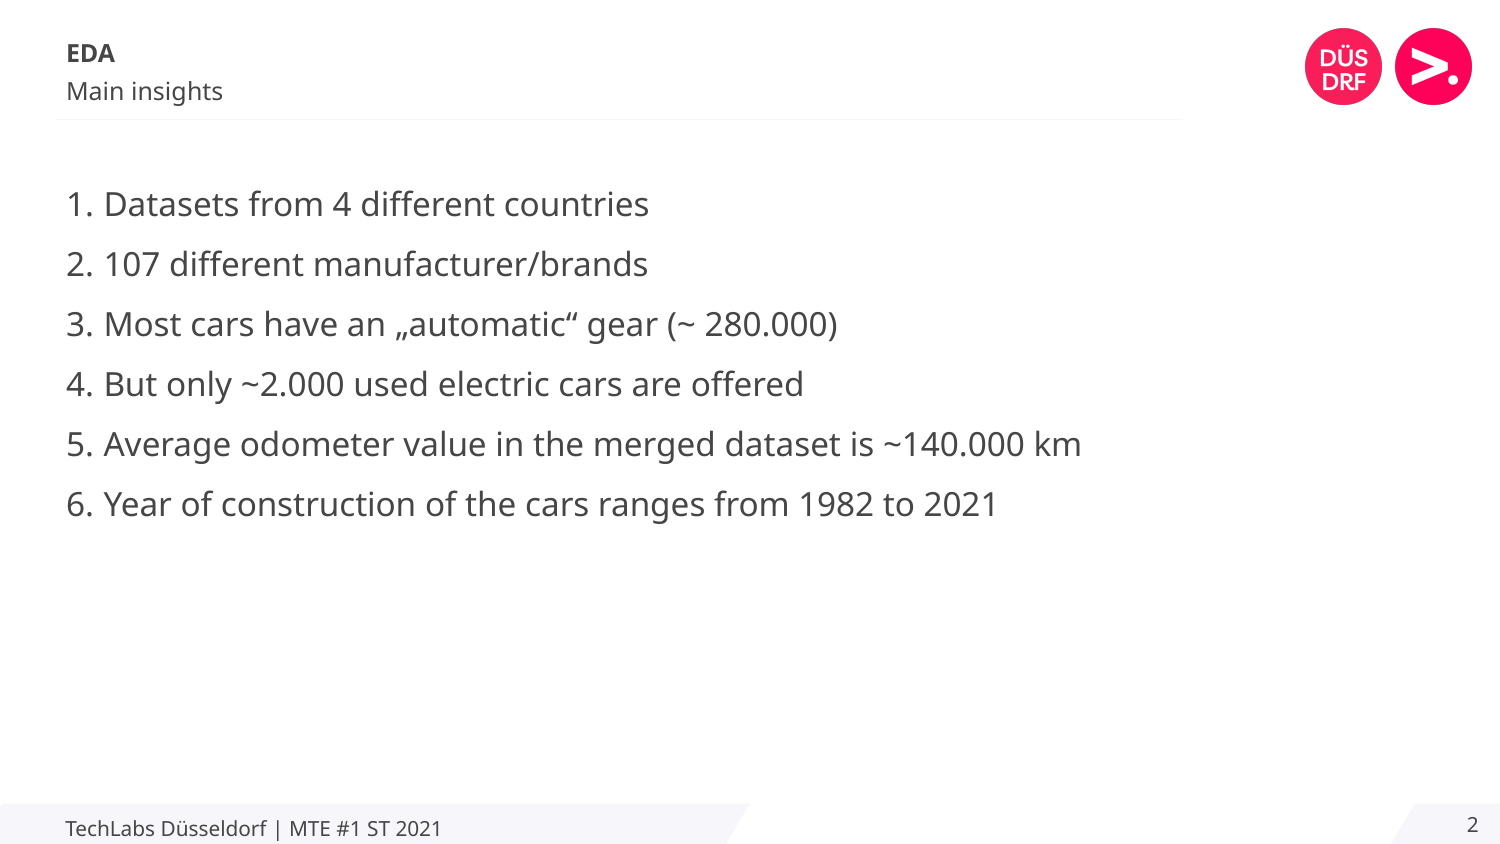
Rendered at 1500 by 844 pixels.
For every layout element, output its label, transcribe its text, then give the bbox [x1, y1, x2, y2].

picture [1395, 28, 1472, 105]
text_box Datasets from 4 different countries 107 different manufacturer/brands Most cars have an „automatic“ gear (~ 280.000) But only ~2.000 used electric cars are offered Average odometer value in the merged dataset is ~140.000 km Year of construction of the cars ranges from 1982 to 2021 [51, 148, 1383, 797]
subtitle Main insights [51, 56, 1254, 116]
slide_number 2 [1403, 796, 1494, 844]
title EDA [51, 23, 1449, 83]
picture [1305, 83, 1382, 105]
